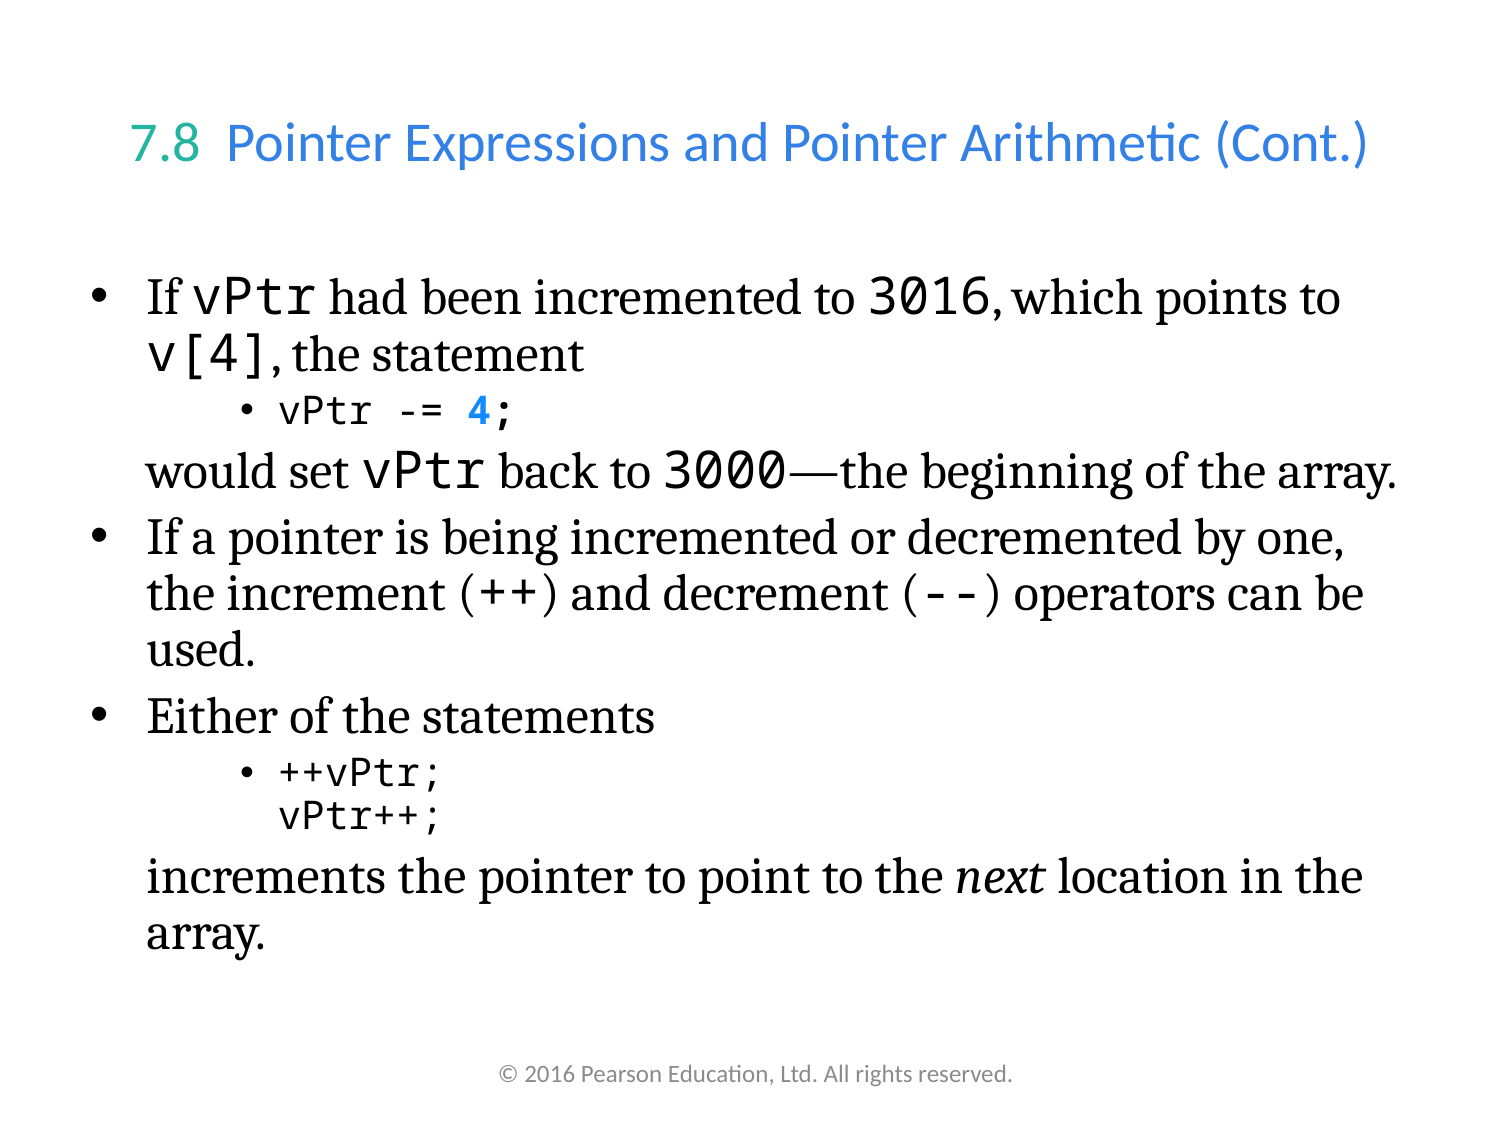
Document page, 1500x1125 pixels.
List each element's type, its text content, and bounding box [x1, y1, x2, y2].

footer © 2016 Pearson Education, Ltd. All rights reserved. [362, 1042, 1150, 1103]
title 7.8 Pointer Expressions and Pointer Arithmetic (Cont.) [75, 45, 1425, 233]
list If vPtr had been incremented to 3016, which points to v[4], the statement vPtr -= 4; would set vPtr back to 3000—the beginning of the array. If a pointer is being incremented or decremented by one, the increment (++) and decrement (--) operators can be used. Either of the statements ++vPtr; vPtr++; increments the pointer to point to the next location in the array. [75, 262, 1425, 1005]
